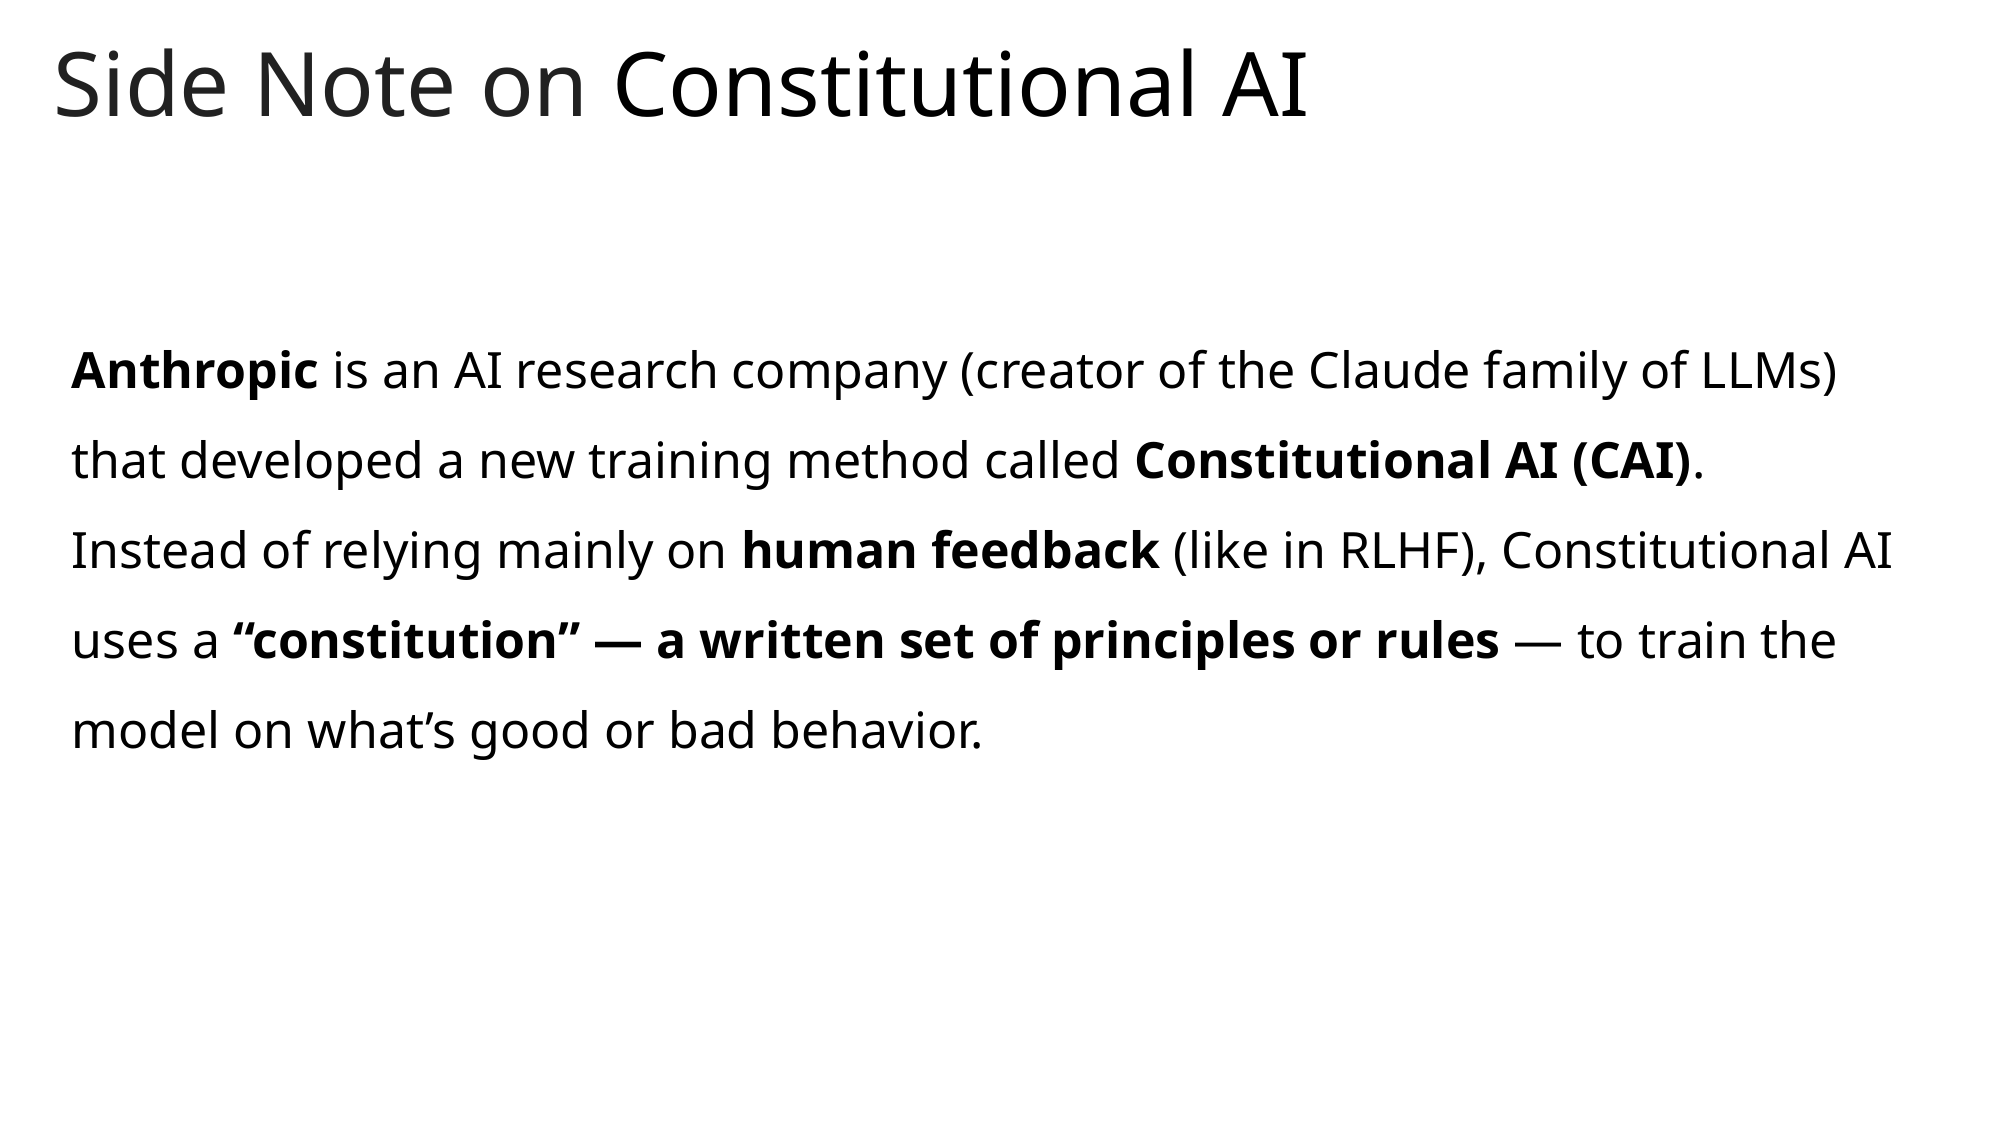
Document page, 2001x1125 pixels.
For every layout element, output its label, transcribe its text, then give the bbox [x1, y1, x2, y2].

text_box Side Note on Constitutional AI [38, 20, 1925, 142]
text_box Anthropic is an AI research company (creator of the Claude family of LLMs) that developed a new training method called Constitutional AI (CAI). Instead of relying mainly on human feedback (like in RLHF), Constitutional AI uses a “constitution” — a written set of principles or rules — to train the model on what’s good or bad behavior. [57, 301, 1943, 767]
